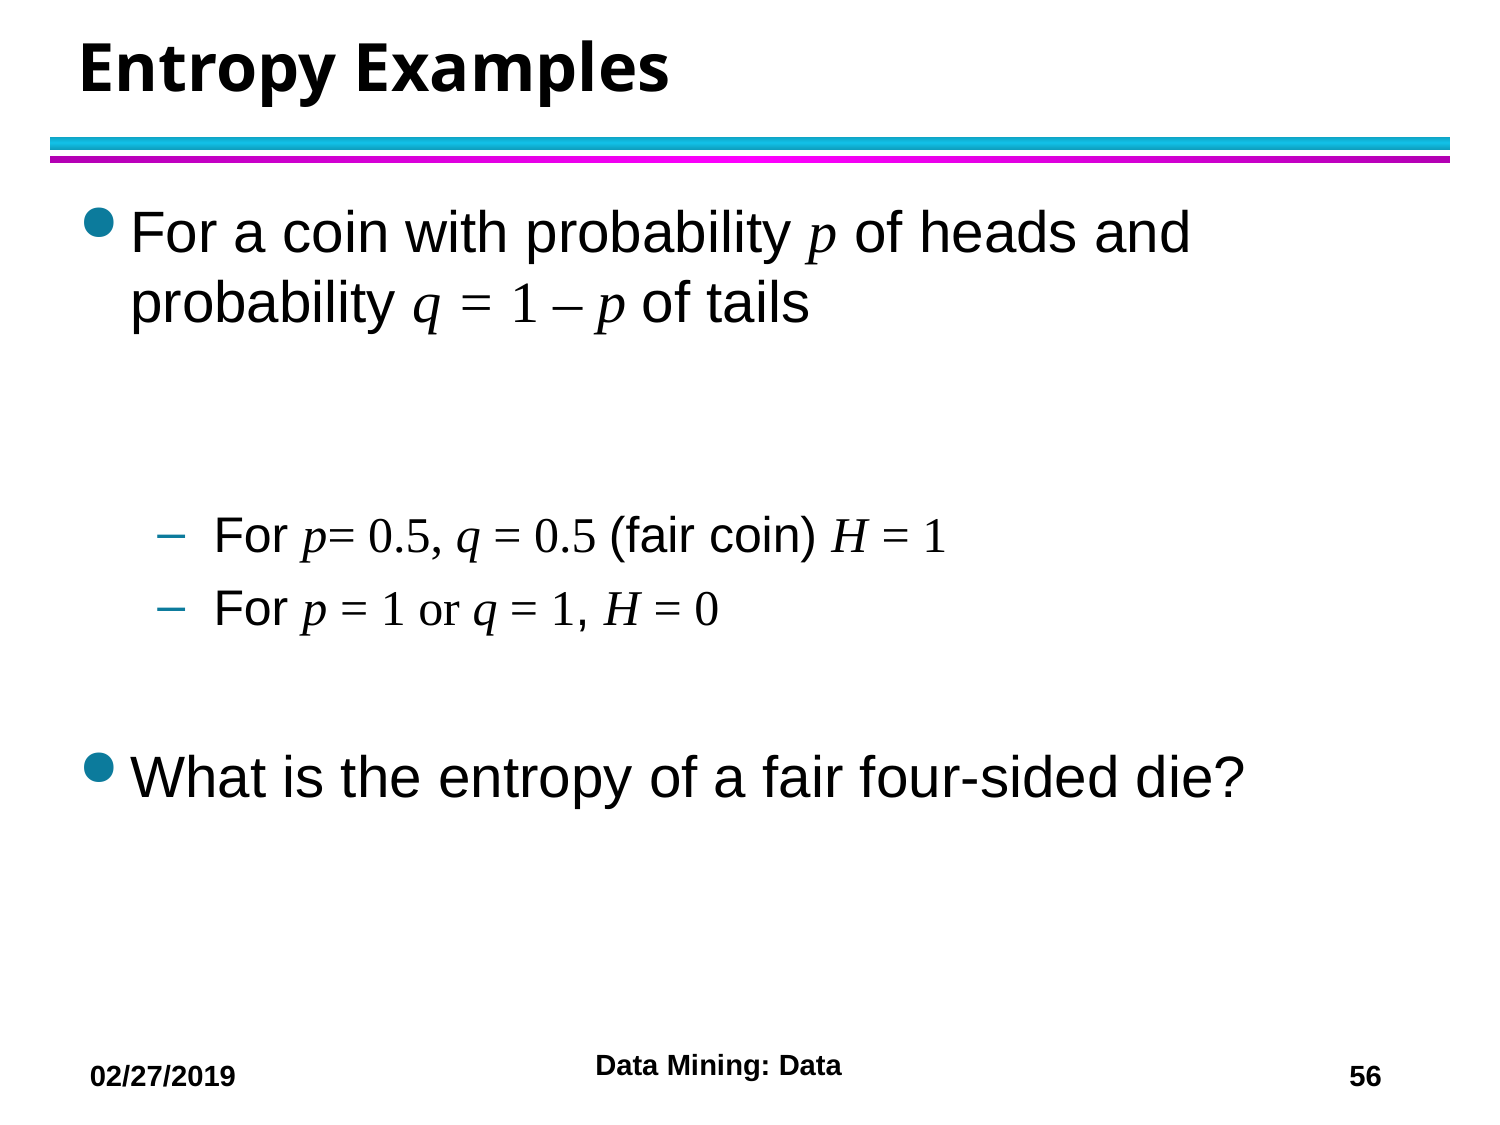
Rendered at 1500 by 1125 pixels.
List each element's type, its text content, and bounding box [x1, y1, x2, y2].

title Entropy Examples [62, 24, 1421, 113]
